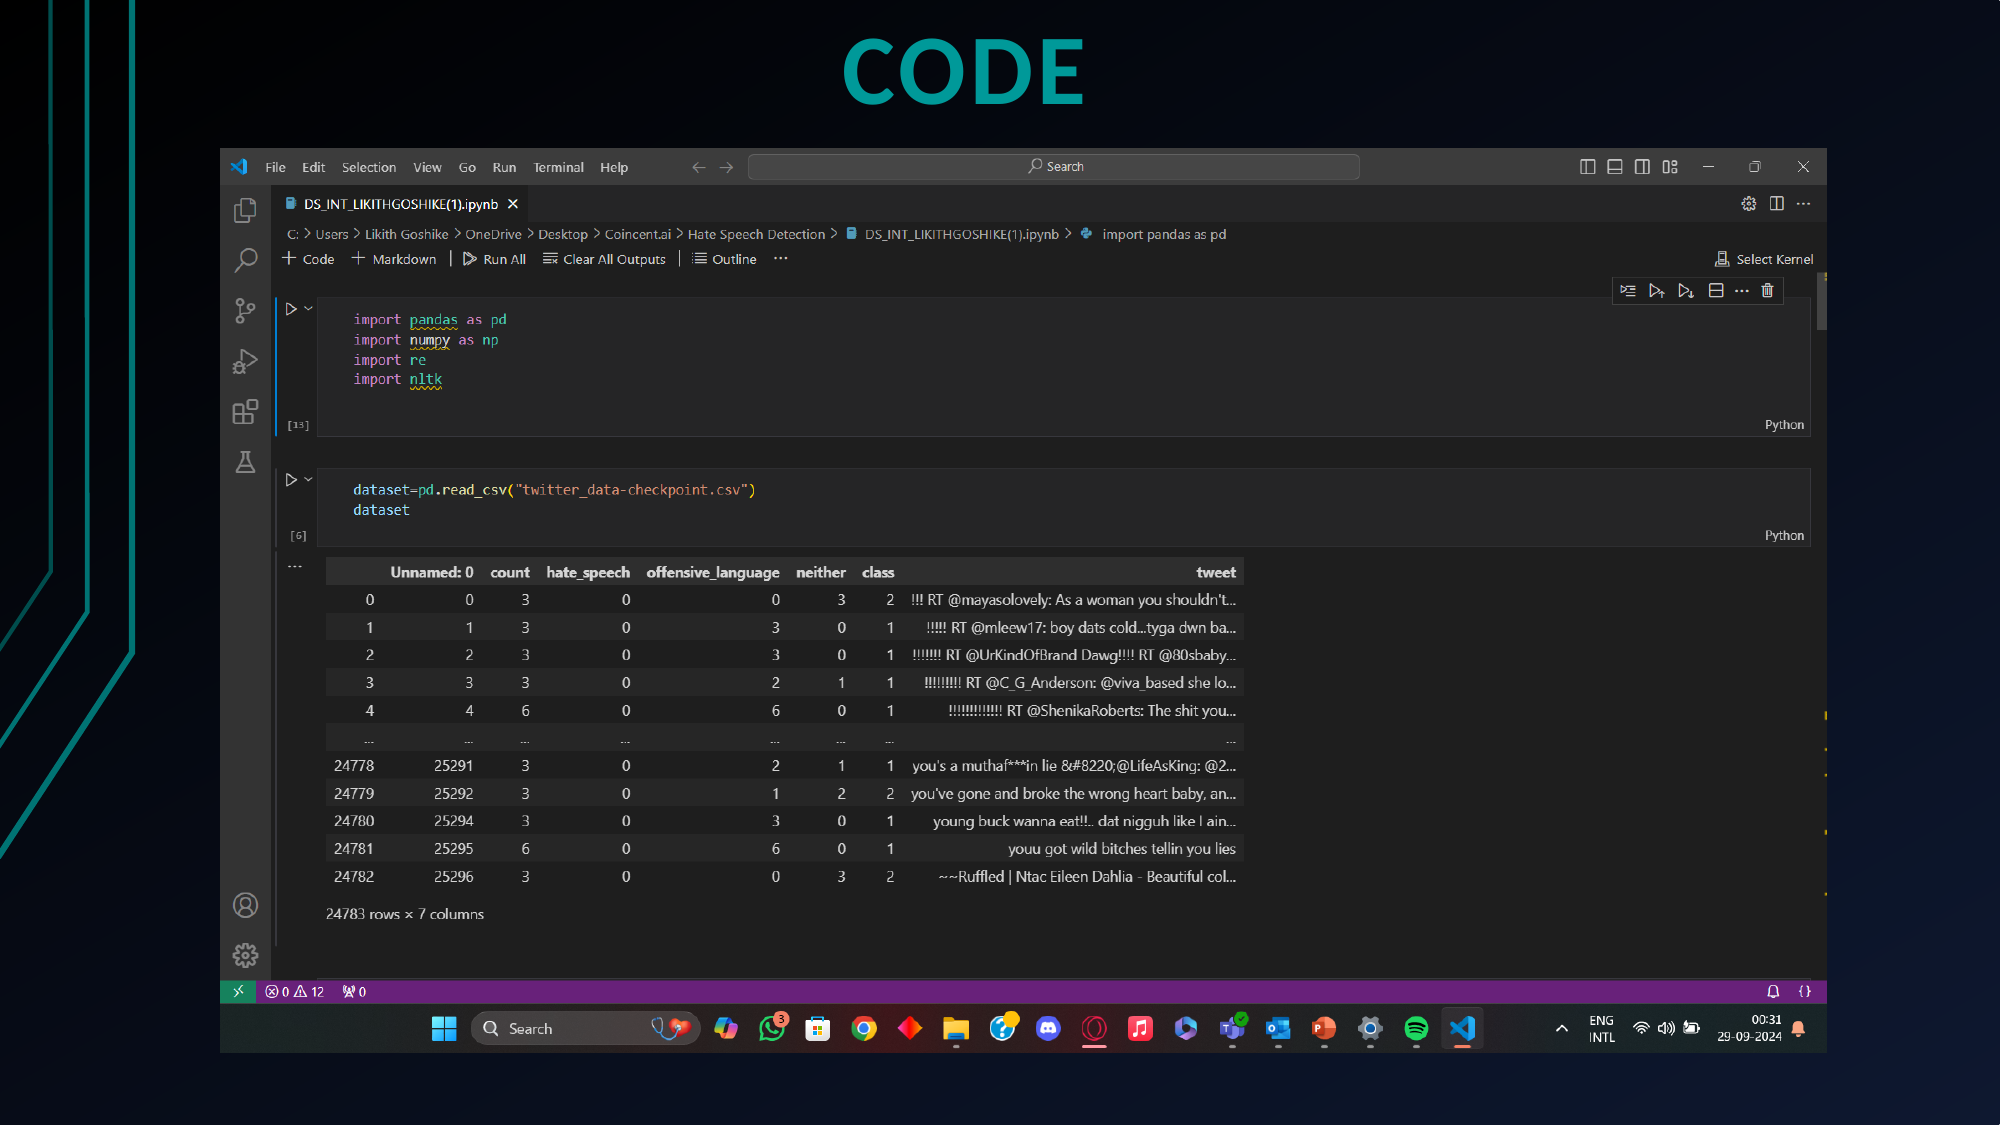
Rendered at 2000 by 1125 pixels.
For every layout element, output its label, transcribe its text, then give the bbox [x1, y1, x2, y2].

picture [219, 148, 1827, 1053]
title CODE [822, 42, 1490, 136]
